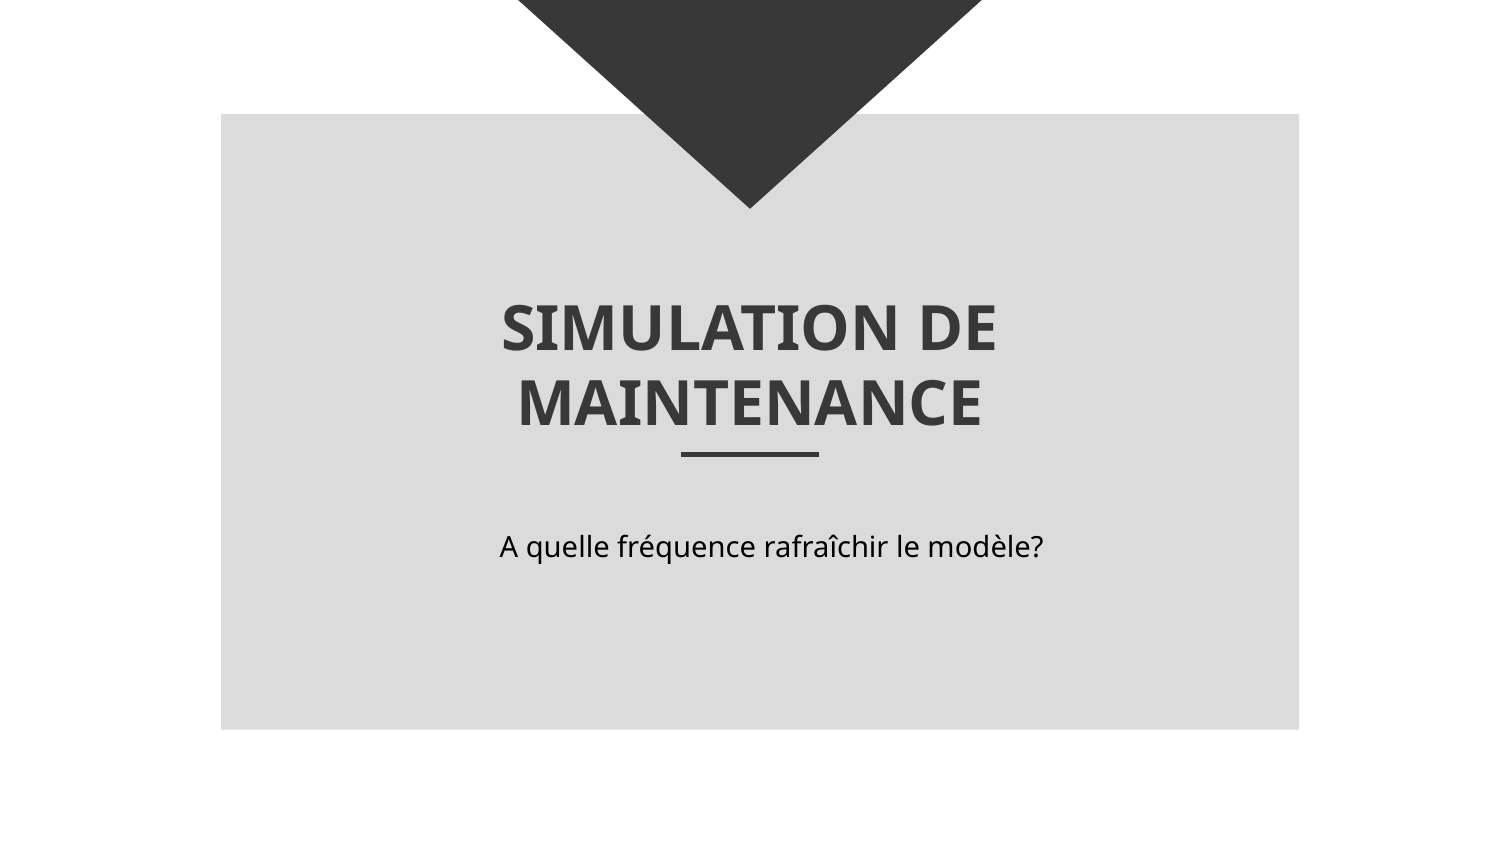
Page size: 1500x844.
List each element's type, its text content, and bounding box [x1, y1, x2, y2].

list A quelle fréquence rafraîchir le modèle? [412, 513, 1131, 591]
title SIMULATION DE MAINTENANCE [268, 272, 1232, 360]
